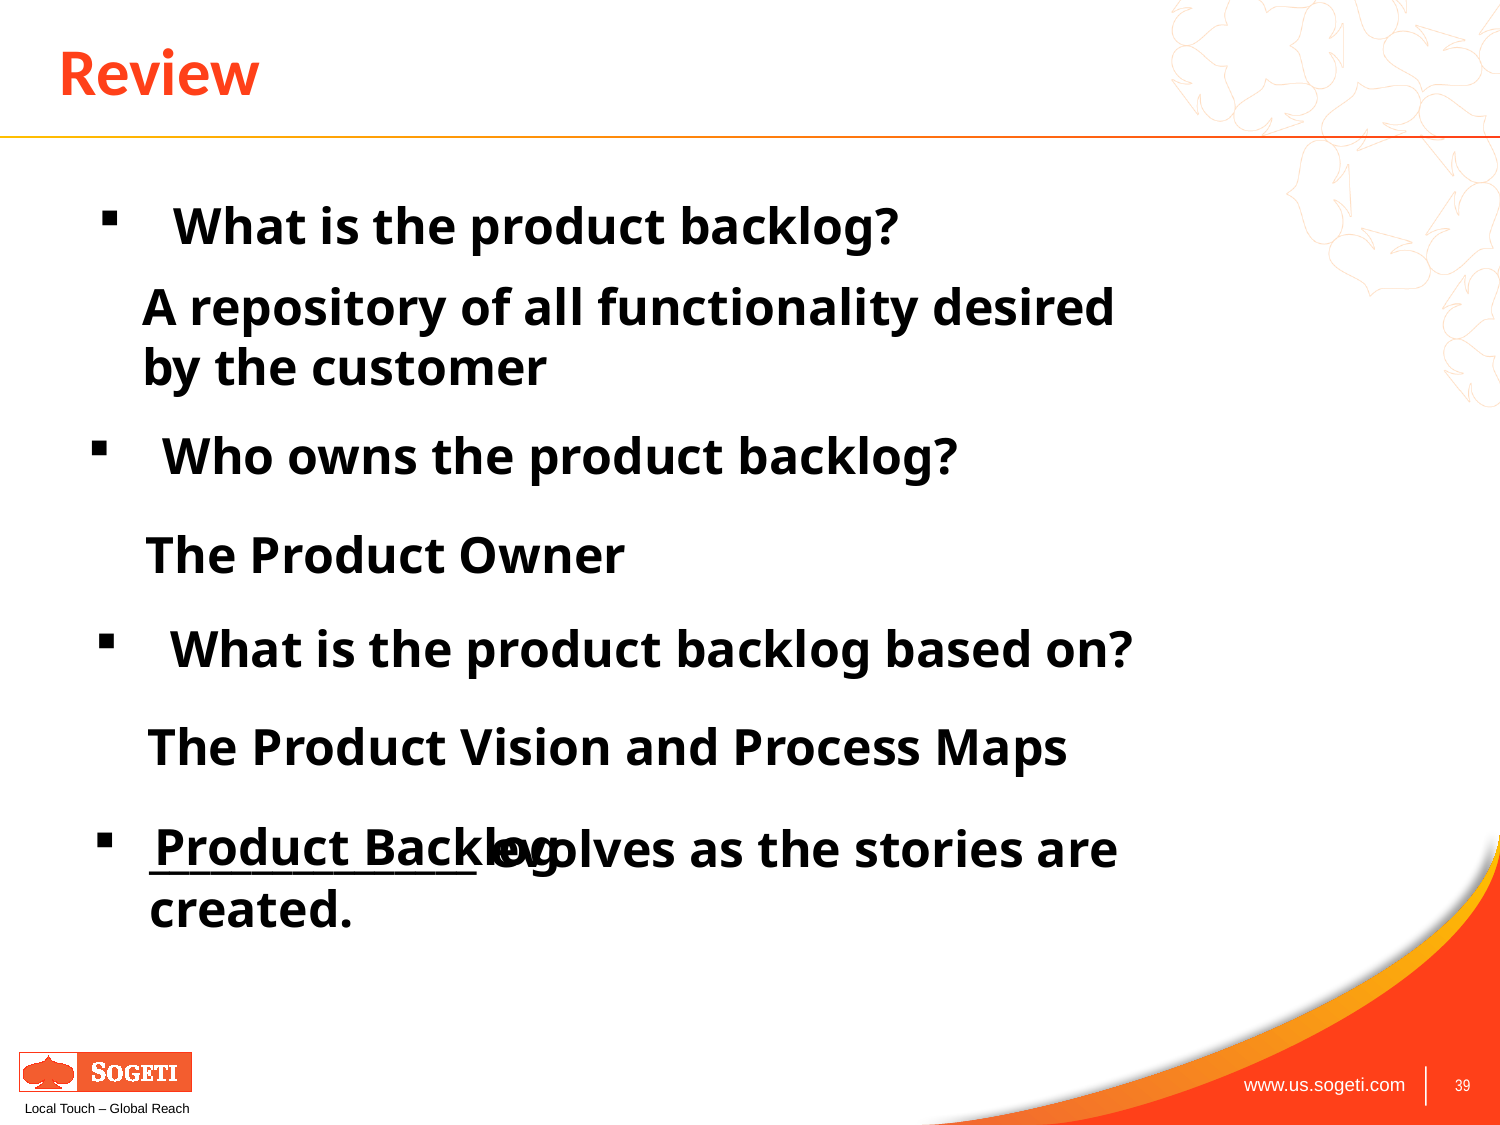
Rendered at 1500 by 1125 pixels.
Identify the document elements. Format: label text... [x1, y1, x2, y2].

text_box ________________ evolves as the stories are created. [78, 809, 1232, 945]
list What is the product backlog? [98, 194, 1271, 256]
text_box What is the product backlog based on? [80, 609, 1199, 685]
text_box Who owns the product backlog? [73, 416, 973, 492]
text_box Product Backlog [139, 807, 592, 883]
title Review [44, 0, 1469, 137]
text_box The Product Vision and Process Maps [132, 707, 1132, 783]
text_box A repository of all functionality desired by the customer [127, 267, 1197, 403]
text_box The Product Owner [130, 516, 981, 592]
